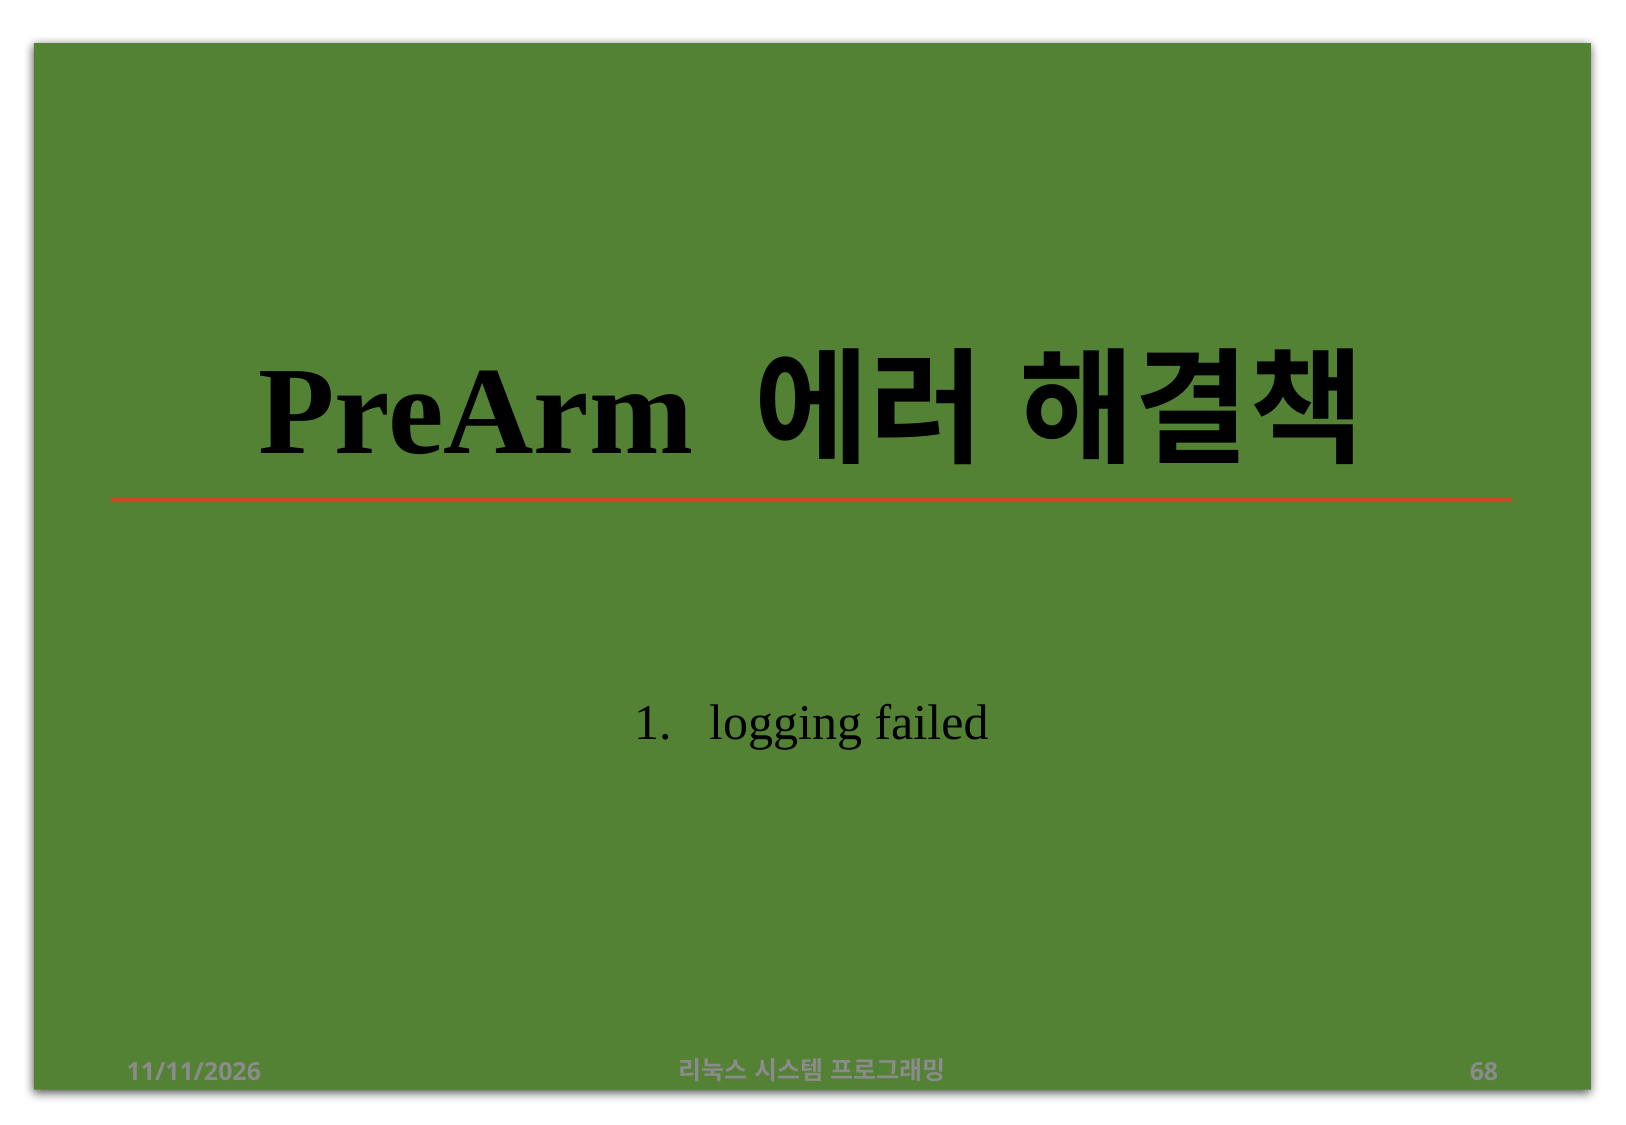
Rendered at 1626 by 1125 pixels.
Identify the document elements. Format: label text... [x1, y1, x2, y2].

list logging failed [110, 520, 1513, 999]
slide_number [111, 1042, 303, 1103]
title PreArm 에러 해결책 [110, 325, 1513, 500]
slide_number 68 [1433, 1042, 1514, 1103]
footer 리눅스 시스템 프로그래밍 [538, 1042, 1087, 1103]
